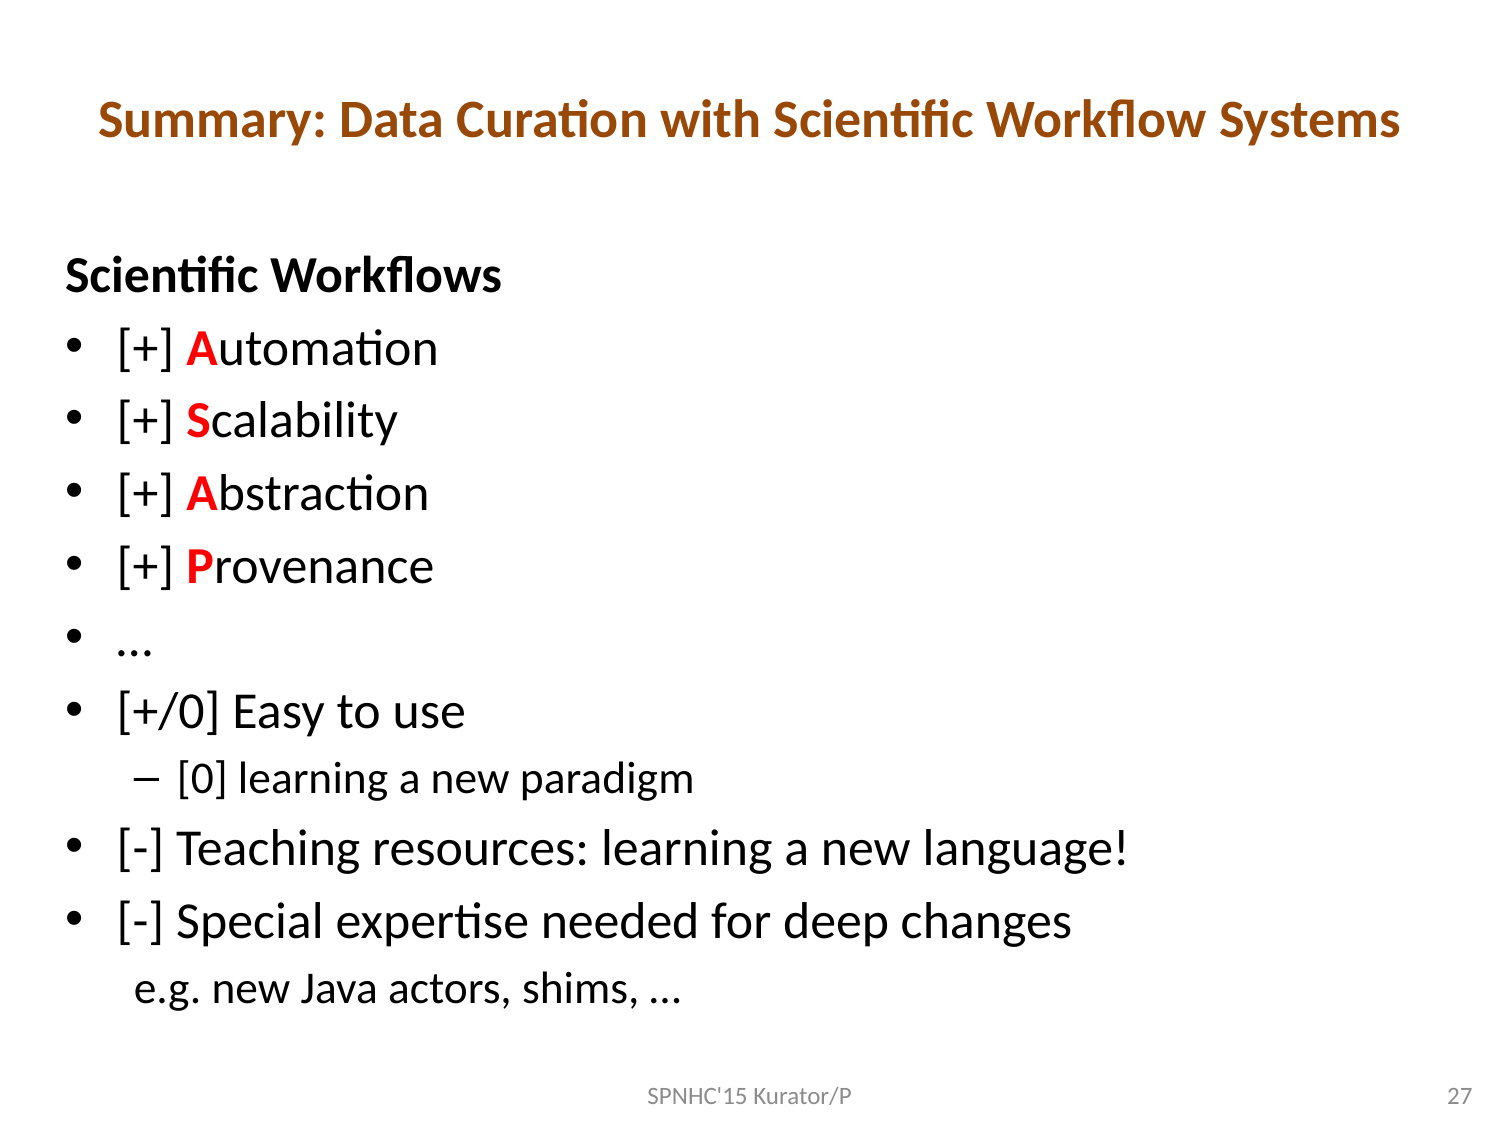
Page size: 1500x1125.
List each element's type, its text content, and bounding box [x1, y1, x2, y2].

footer SPNHC'15 Kurator/P [512, 1065, 988, 1125]
slide_number 27 [1137, 1065, 1488, 1125]
list Scientific Workflows [+] Automation [+] Scalability [+] Abstraction [+] Provenance … [+/0] Easy to use [0] learning a new paradigm [-] Teaching resources: learning a new language! [-] Special expertise needed for deep changes e.g. new Java actors, shims, … [50, 232, 1400, 1025]
title Summary: Data Curation with Scientific Workflow Systems [75, 45, 1425, 188]
